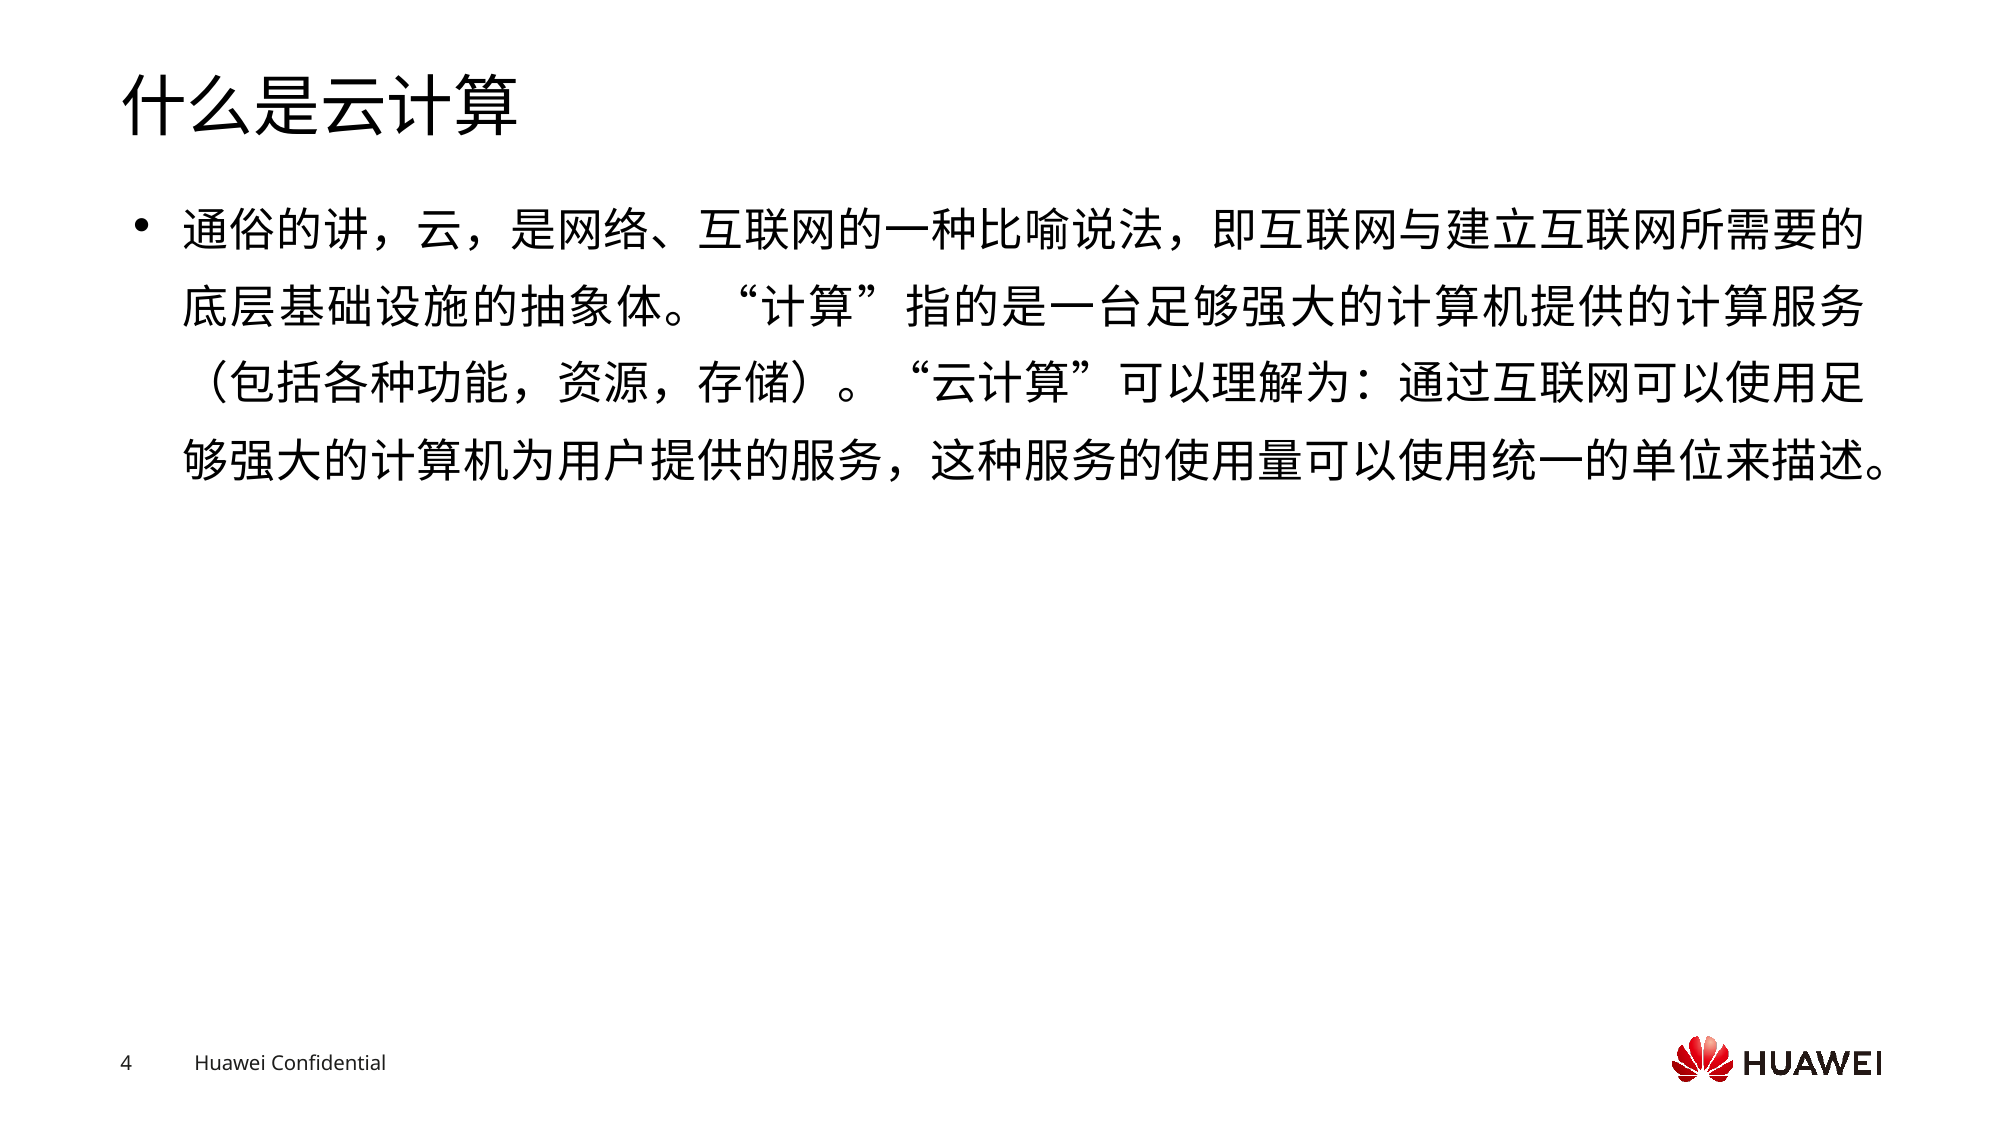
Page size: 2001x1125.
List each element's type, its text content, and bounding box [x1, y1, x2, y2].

list 通俗的讲，云，是网络、互联网的一种比喻说法，即互联网与建立互联网所需要的底层基础设施的抽象体。“计算”指的是一台足够强大的计算机提供的计算服务（包括各种功能，资源，存储）。“云计算”可以理解为：通过互联网可以使用足够强大的计算机为用户提供的服务，这种服务的使用量可以使用统一的单位来描述。 [119, 171, 1881, 973]
picture [1672, 1036, 1881, 1082]
title 什么是云计算 [120, 73, 1880, 154]
